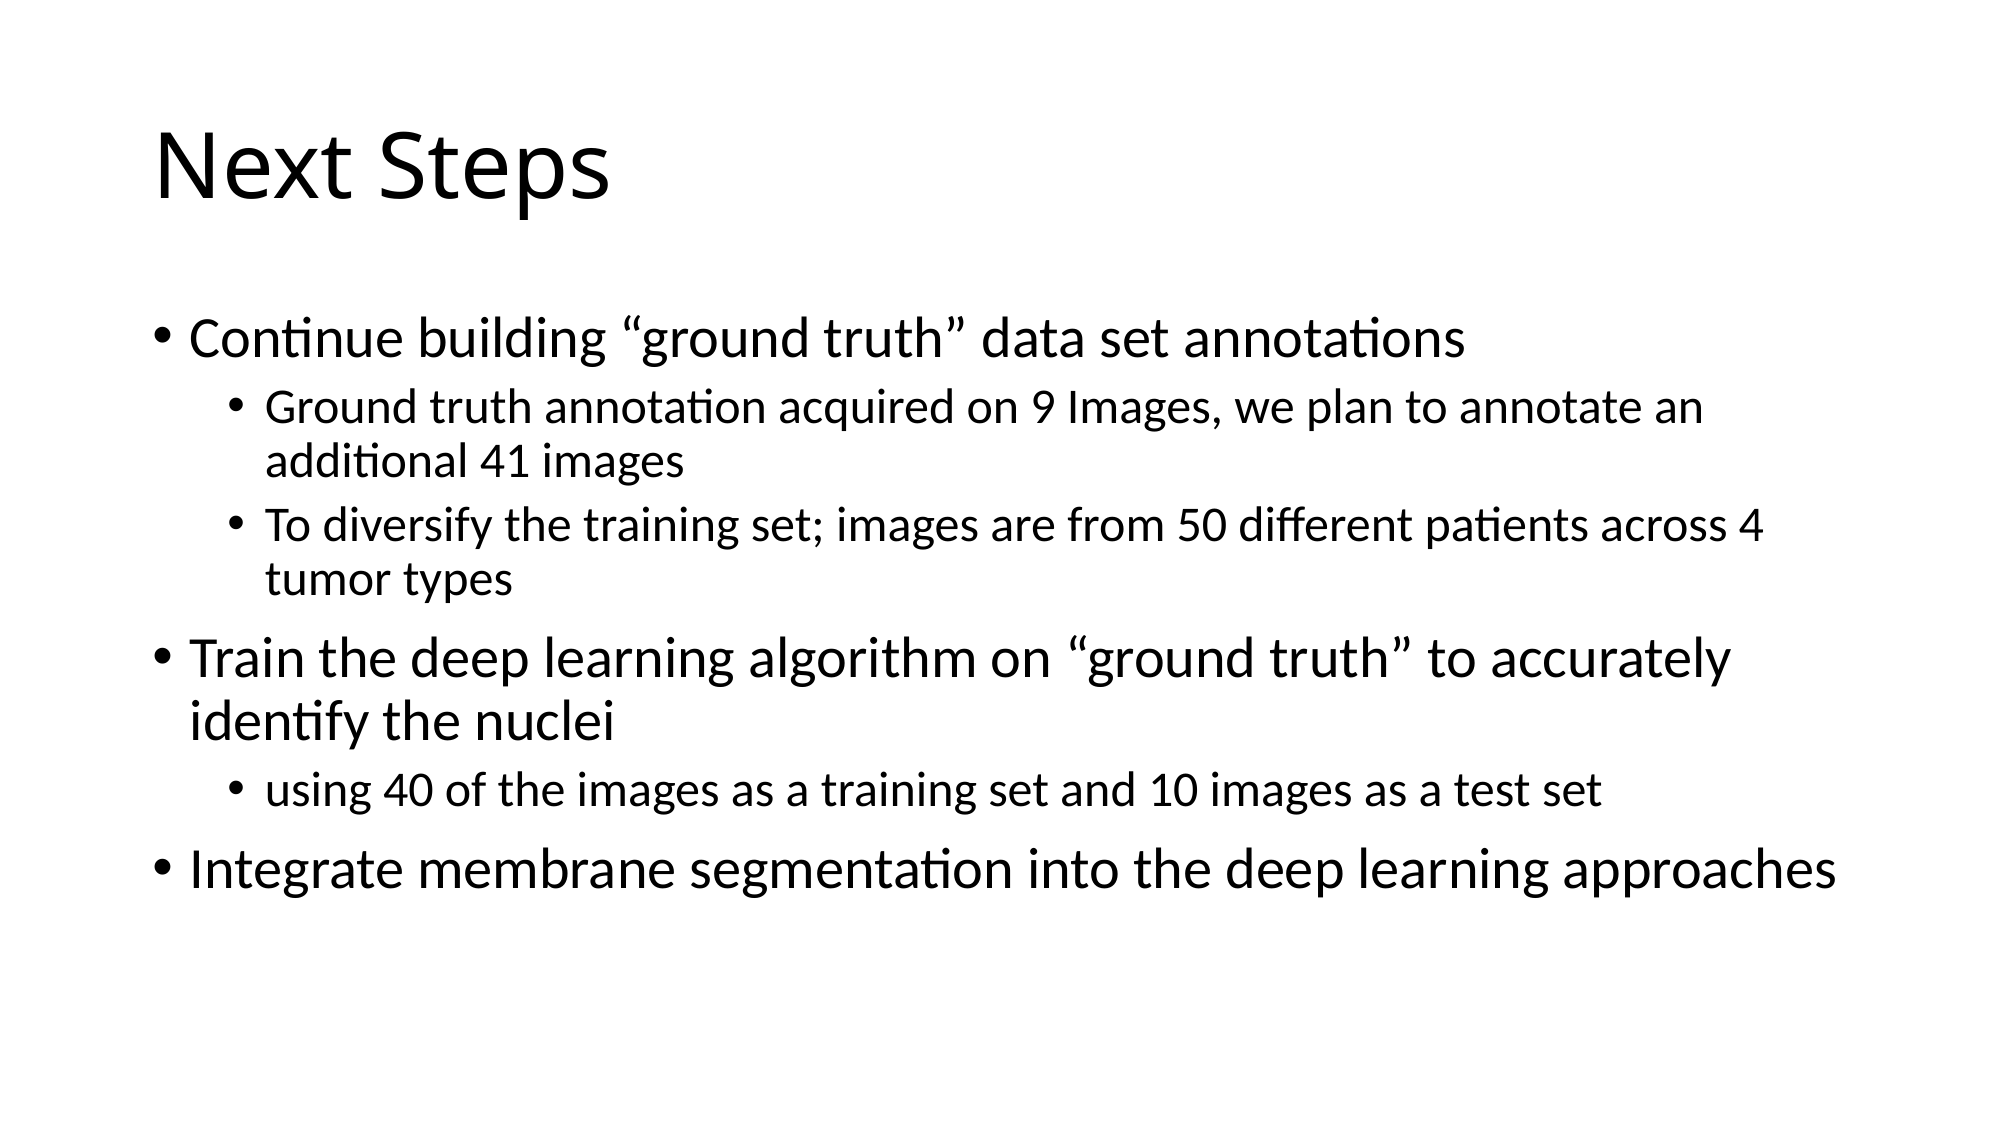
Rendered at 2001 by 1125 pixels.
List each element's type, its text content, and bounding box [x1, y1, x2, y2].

list Continue building “ground truth” data set annotations Ground truth annotation acquired on 9 Images, we plan to annotate an additional 41 images To diversify the training set; images are from 50 different patients across 4 tumor types Train the deep learning algorithm on “ground truth” to accurately identify the nuclei using 40 of the images as a training set and 10 images as a test set Integrate membrane segmentation into the deep learning approaches [137, 299, 1863, 1014]
title Next Steps [137, 59, 1863, 278]
